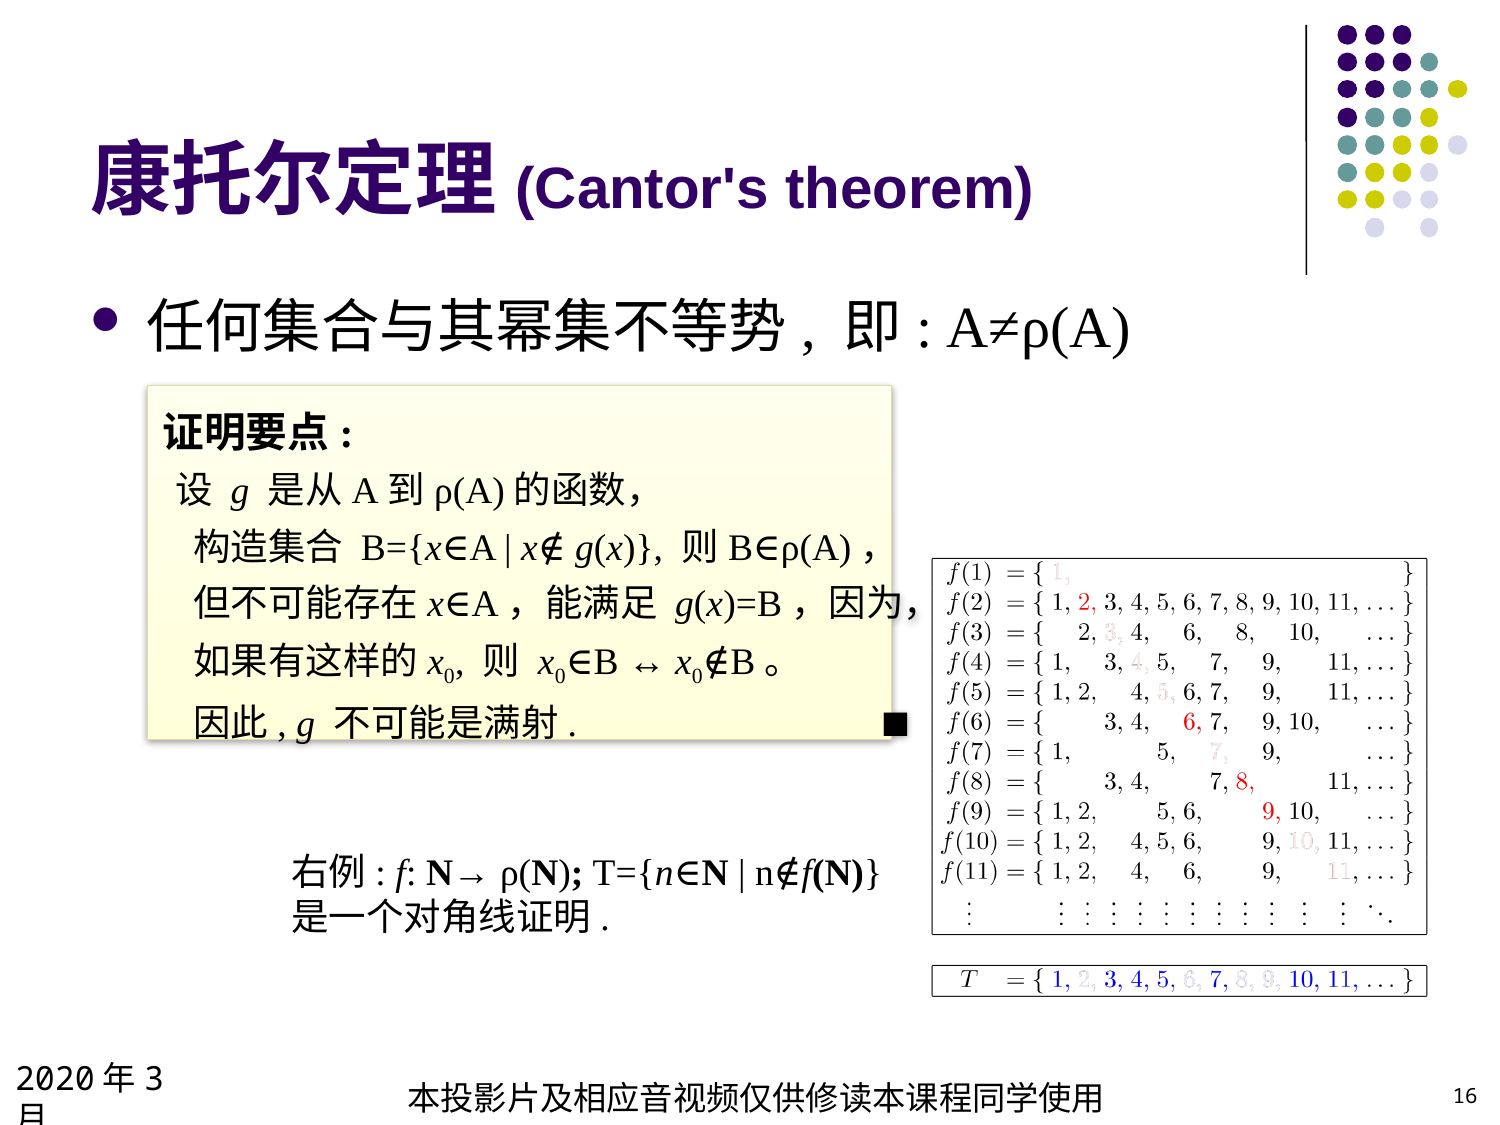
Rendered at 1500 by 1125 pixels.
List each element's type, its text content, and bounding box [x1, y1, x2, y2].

footer 本投影片及相应音视频仅供修读本课程同学使用 [206, 1072, 1307, 1123]
picture [915, 539, 1448, 1002]
text_box 右例: f: N→ ρ(N); T={n∈N | n∉f(N)} 是一个对角线证明. [276, 840, 907, 946]
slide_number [0, 1072, 206, 1123]
slide_number 16 [1337, 1072, 1493, 1123]
text_box 证明要点: 设 g 是从A到ρ(A)的函数， 构造集合 B={x∈A | x∉ g(x)}, 则B∈ρ(A)， 但不可能存在x∈A，能满足 g(x)=B，因为， 如果有这样的x0, 则 x0∈B ↔ x0∉B。 因此, g 不可能是满射. ∎ [147, 385, 892, 740]
title 康托尔定理(Cantor's theorem) [75, 20, 1313, 233]
list 任何集合与其幂集不等势, 即: A≠ρ(A) [75, 282, 1425, 1006]
